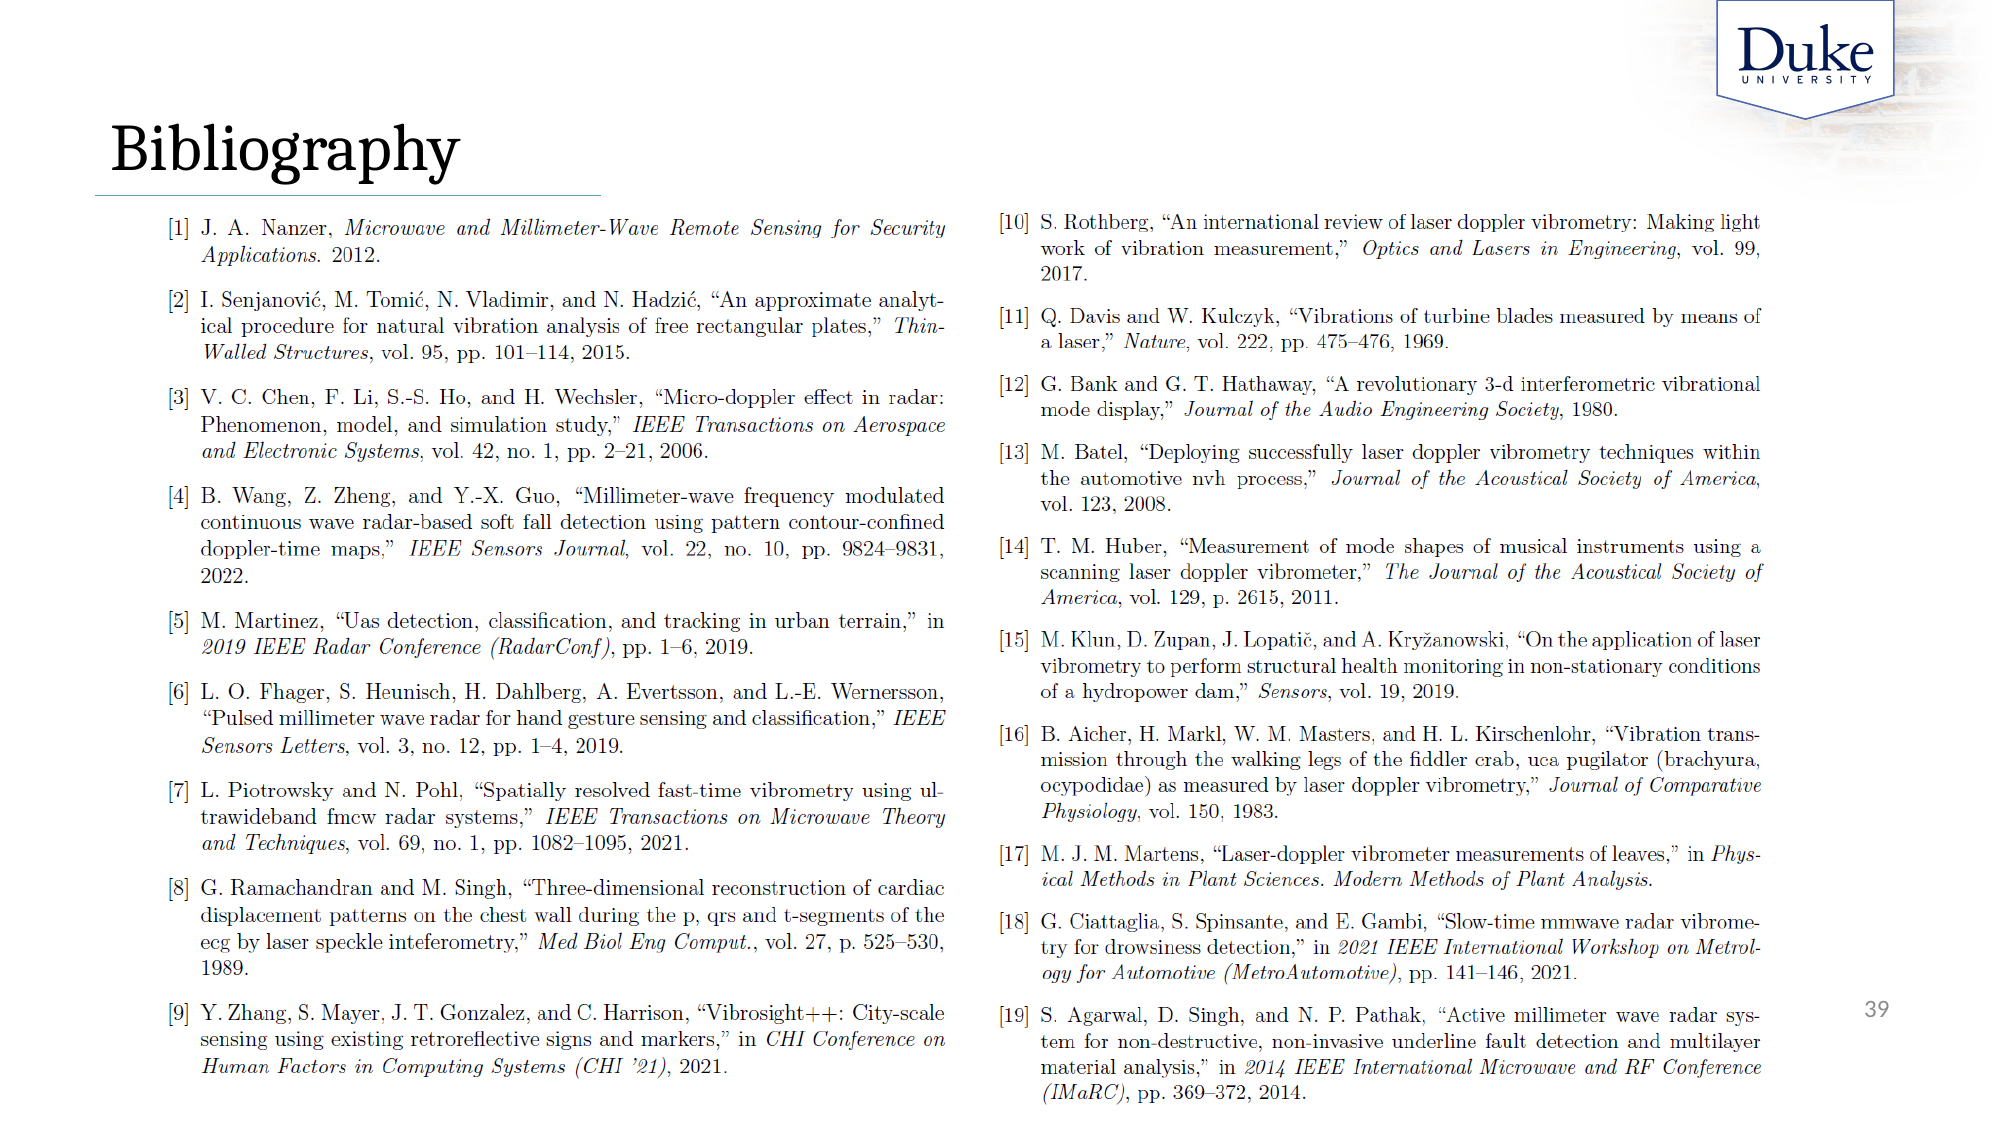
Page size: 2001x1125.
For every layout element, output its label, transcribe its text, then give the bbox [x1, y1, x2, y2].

picture [149, 198, 970, 1112]
slide_number 39 [1774, 977, 1905, 1037]
title Bibliography [95, 105, 1183, 285]
picture [989, 0, 1994, 1111]
